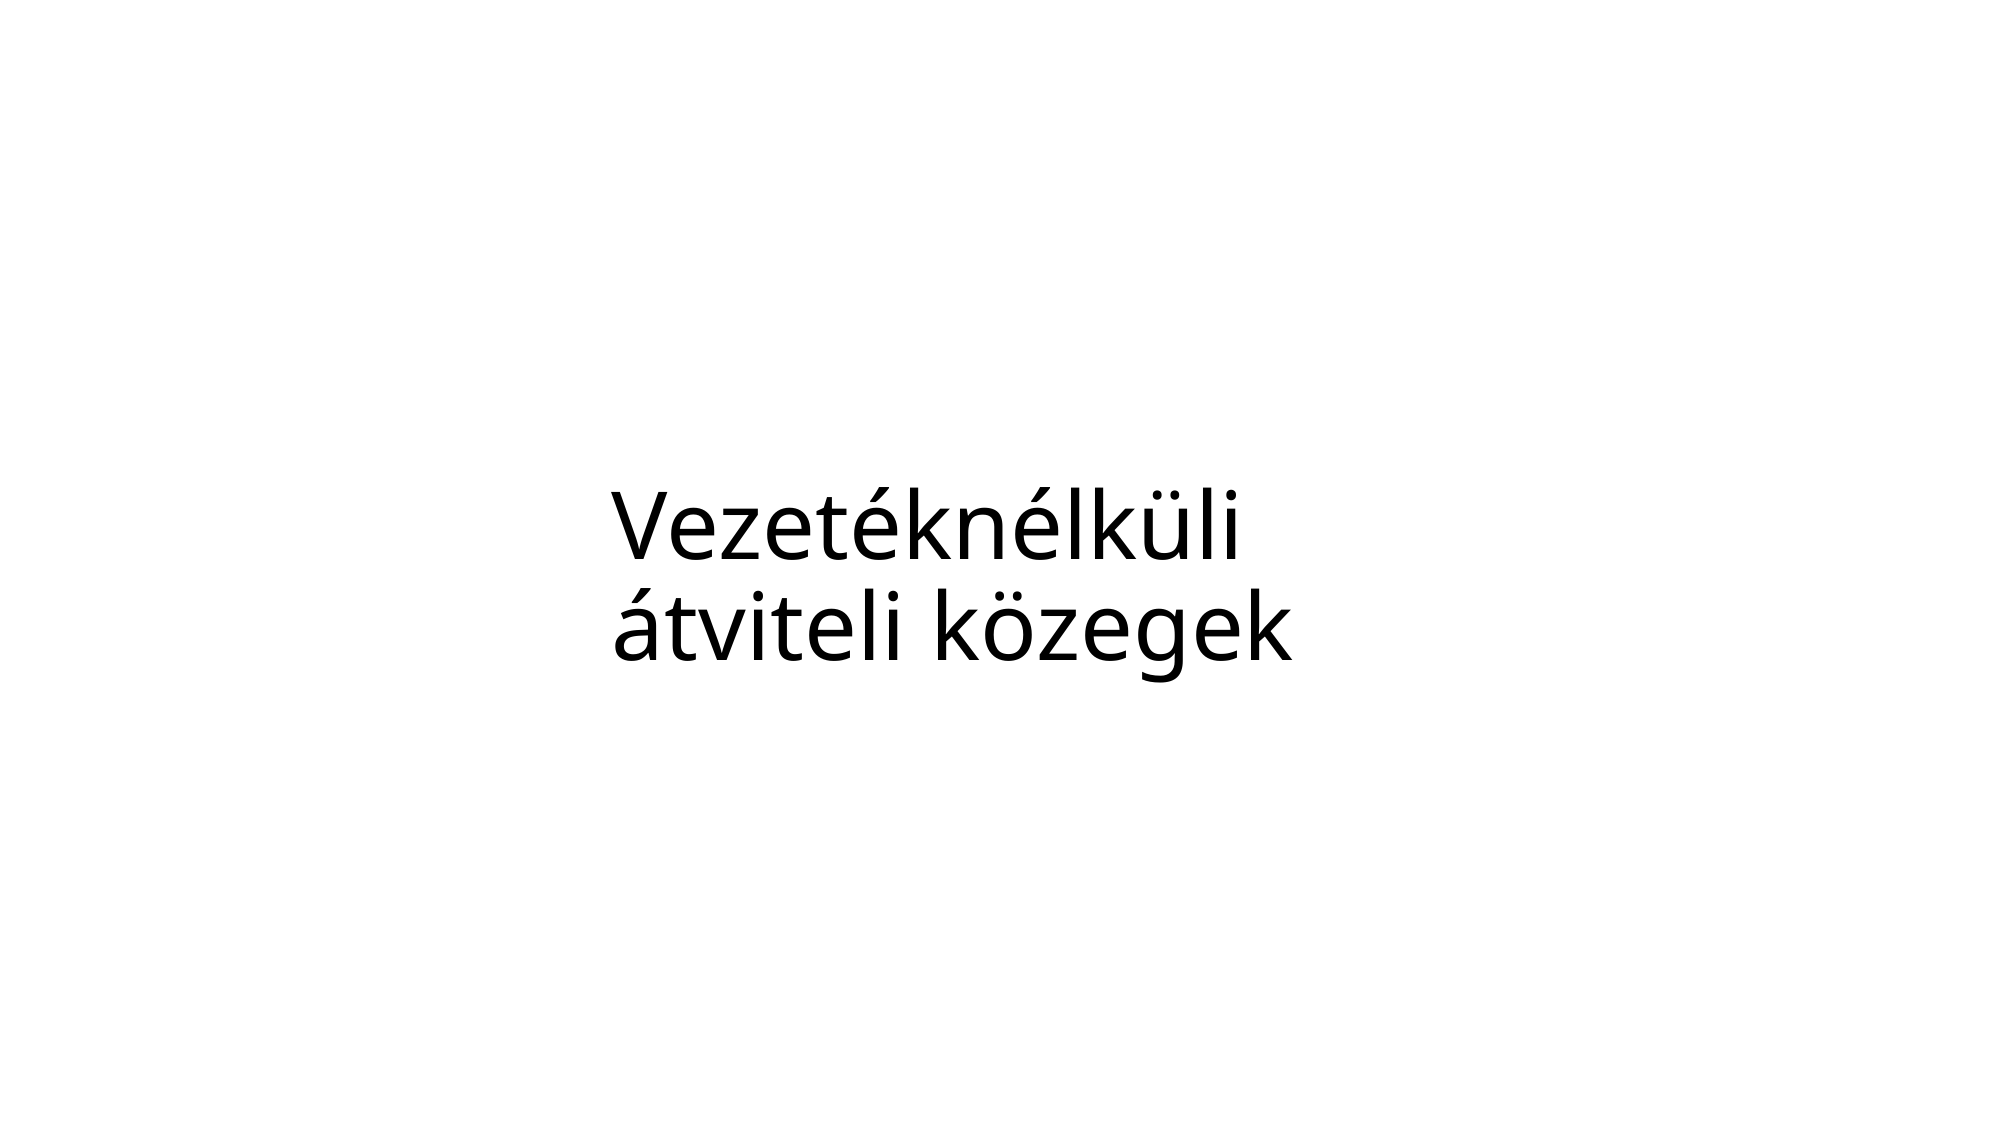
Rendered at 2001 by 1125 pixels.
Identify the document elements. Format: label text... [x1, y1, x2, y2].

title Vezetéknélküli átviteli közegek [596, 441, 1325, 689]
